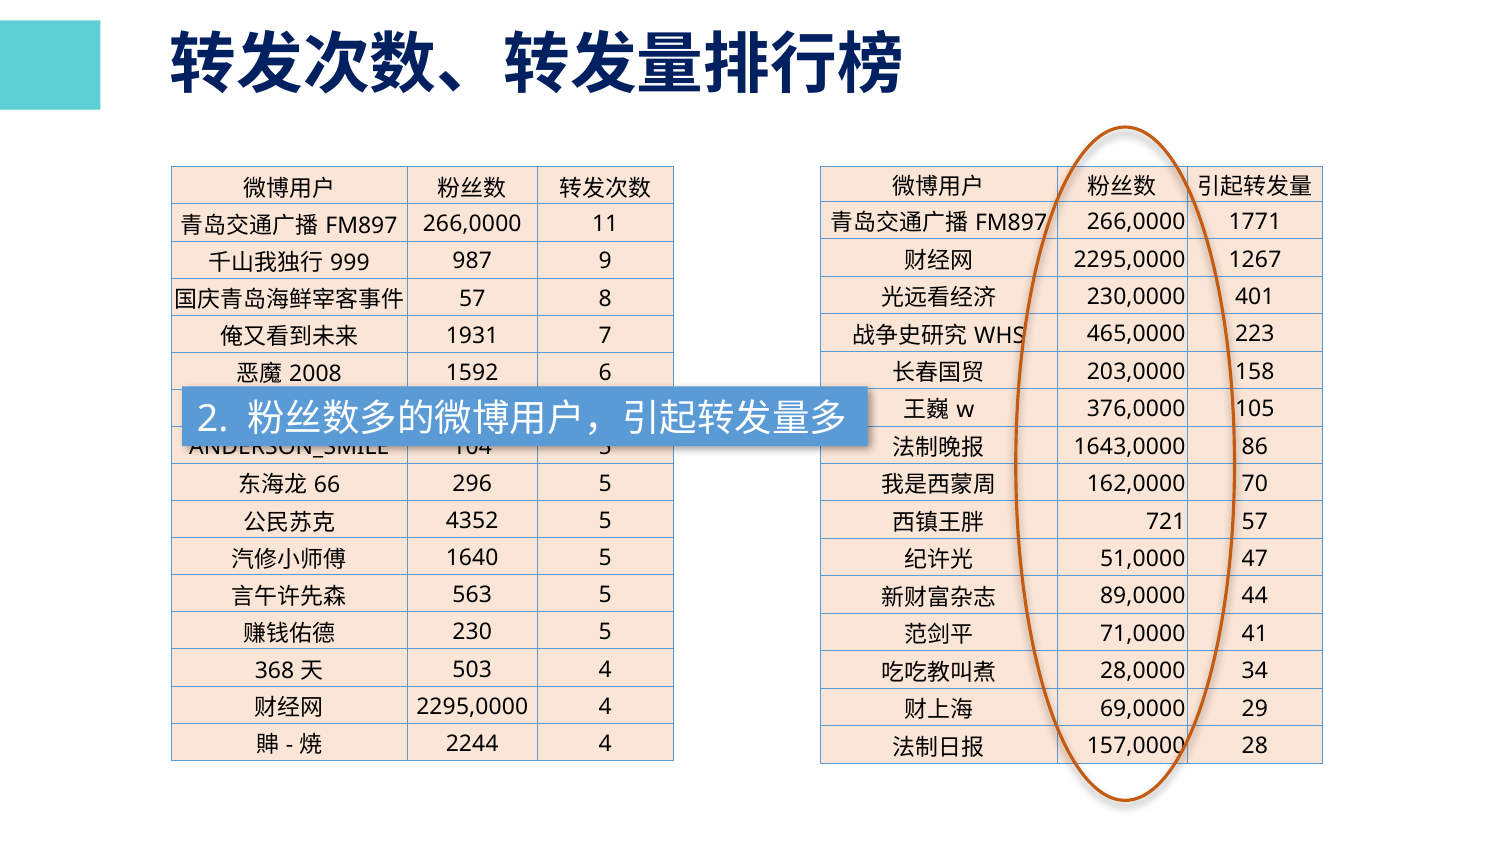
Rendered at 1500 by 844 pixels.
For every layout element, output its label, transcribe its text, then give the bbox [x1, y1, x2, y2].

table_cell 言午许先森 [172, 575, 407, 611]
table_cell 315消费观察 [172, 390, 181, 426]
table_cell 西镇王胖 [821, 501, 1011, 538]
table_cell 6 [538, 353, 673, 384]
table_header 引起转发量 [1188, 167, 1322, 201]
table_cell 汽修小师傅 [172, 538, 407, 574]
table_cell 266,0000 [408, 204, 537, 241]
table_cell 8 [538, 279, 673, 315]
table_cell 青岛交通广播FM897 [821, 202, 1051, 238]
table_cell 战争史研究WHS [821, 314, 1021, 351]
table_cell 368天 [172, 649, 407, 686]
table_header 粉丝数 [408, 167, 537, 203]
table_header 微博用户 [172, 167, 407, 203]
table_cell 东海龙66 [172, 464, 407, 500]
table_cell 青岛交通广播FM897 [172, 204, 407, 241]
table_cell 4 [538, 649, 673, 686]
table_cell 57 [408, 279, 537, 315]
table_cell 70 [1240, 464, 1322, 500]
table_cell 44 [1230, 576, 1322, 613]
table_cell 57 [1238, 501, 1322, 538]
text_box [1014, 125, 1236, 802]
table_cell 4352 [408, 501, 537, 537]
table_cell 4 [538, 724, 673, 760]
table_cell 光远看经济 [821, 277, 1028, 313]
table_cell 86 [1240, 427, 1322, 463]
table_cell 法制日报 [821, 726, 1057, 763]
table_cell 5 [538, 501, 673, 537]
table_cell 7 [538, 316, 673, 352]
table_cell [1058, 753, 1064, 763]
table_cell 公民苏克 [172, 501, 407, 537]
table_cell 5 [538, 464, 673, 500]
table_cell 9 [538, 242, 673, 278]
table_cell 法制晚报 [821, 427, 1009, 463]
table_cell 俺又看到未来 [172, 316, 407, 352]
text_box 转发次数、转发量排行榜 [154, 0, 1500, 170]
table_cell 5 [538, 456, 673, 463]
table_cell 新财富杂志 [821, 576, 1019, 613]
table_cell 范剑平 [821, 614, 1026, 650]
table_cell 纪许光 [821, 539, 1014, 575]
table_cell 吃吃教叫煮 [821, 651, 1035, 688]
text_box [0, 19, 101, 111]
table_cell 47 [1235, 539, 1322, 575]
table_cell 158 [1234, 352, 1322, 388]
table_cell 1771 [1198, 202, 1322, 238]
table_cell 恶魔2008 [172, 353, 407, 389]
table_cell 1640 [408, 538, 537, 574]
table_cell 1931 [408, 316, 537, 352]
table_header 粉丝数 [1058, 167, 1068, 185]
table_cell 223 [1228, 314, 1322, 351]
table_cell 2244 [408, 724, 537, 760]
table_cell 11 [538, 204, 673, 241]
table_header 转发次数 [538, 167, 673, 203]
table_cell 5 [538, 538, 673, 574]
table_cell 1592 [408, 353, 537, 384]
table_cell 5 [538, 612, 673, 648]
table_cell ANDERSON_SMILE [172, 427, 407, 463]
table_cell 我是西蒙周 [821, 464, 1009, 500]
text_box 2. 粉丝数多的微博用户，引起转发量多 [182, 386, 868, 447]
table_cell 2295,0000 [408, 687, 537, 723]
table_header 粉丝数 [1181, 167, 1187, 177]
table_cell 长春国贸 [821, 352, 1015, 388]
table_cell 41 [1224, 614, 1322, 650]
table_header 微博用户 [821, 167, 1057, 201]
table_cell 千山我独行999 [172, 242, 407, 278]
table_cell 296 [408, 464, 537, 500]
table_cell 王巍w [877, 389, 1012, 426]
table_cell 4 [538, 687, 673, 723]
table_cell 563 [408, 575, 537, 611]
table_cell 賗-焼 [172, 724, 407, 760]
table_cell 赚钱佑德 [172, 612, 407, 648]
table_cell 1267 [1211, 239, 1322, 276]
table_cell 230 [408, 612, 537, 648]
table_cell 29 [1203, 689, 1322, 725]
table_cell 财经网 [821, 239, 1038, 276]
table_cell 34 [1214, 651, 1322, 688]
table_cell 987 [408, 242, 537, 278]
table_cell 财上海 [821, 689, 1047, 725]
table_cell 104 [408, 456, 537, 463]
table_cell 5 [538, 575, 673, 611]
table_cell 503 [408, 649, 537, 686]
table_cell 28 [1188, 726, 1322, 763]
table_cell 财经网 [172, 687, 407, 723]
table_cell 国庆青岛海鲜宰客事件 [172, 279, 407, 315]
table_cell 105 [1237, 389, 1322, 426]
table_cell 401 [1221, 277, 1322, 313]
